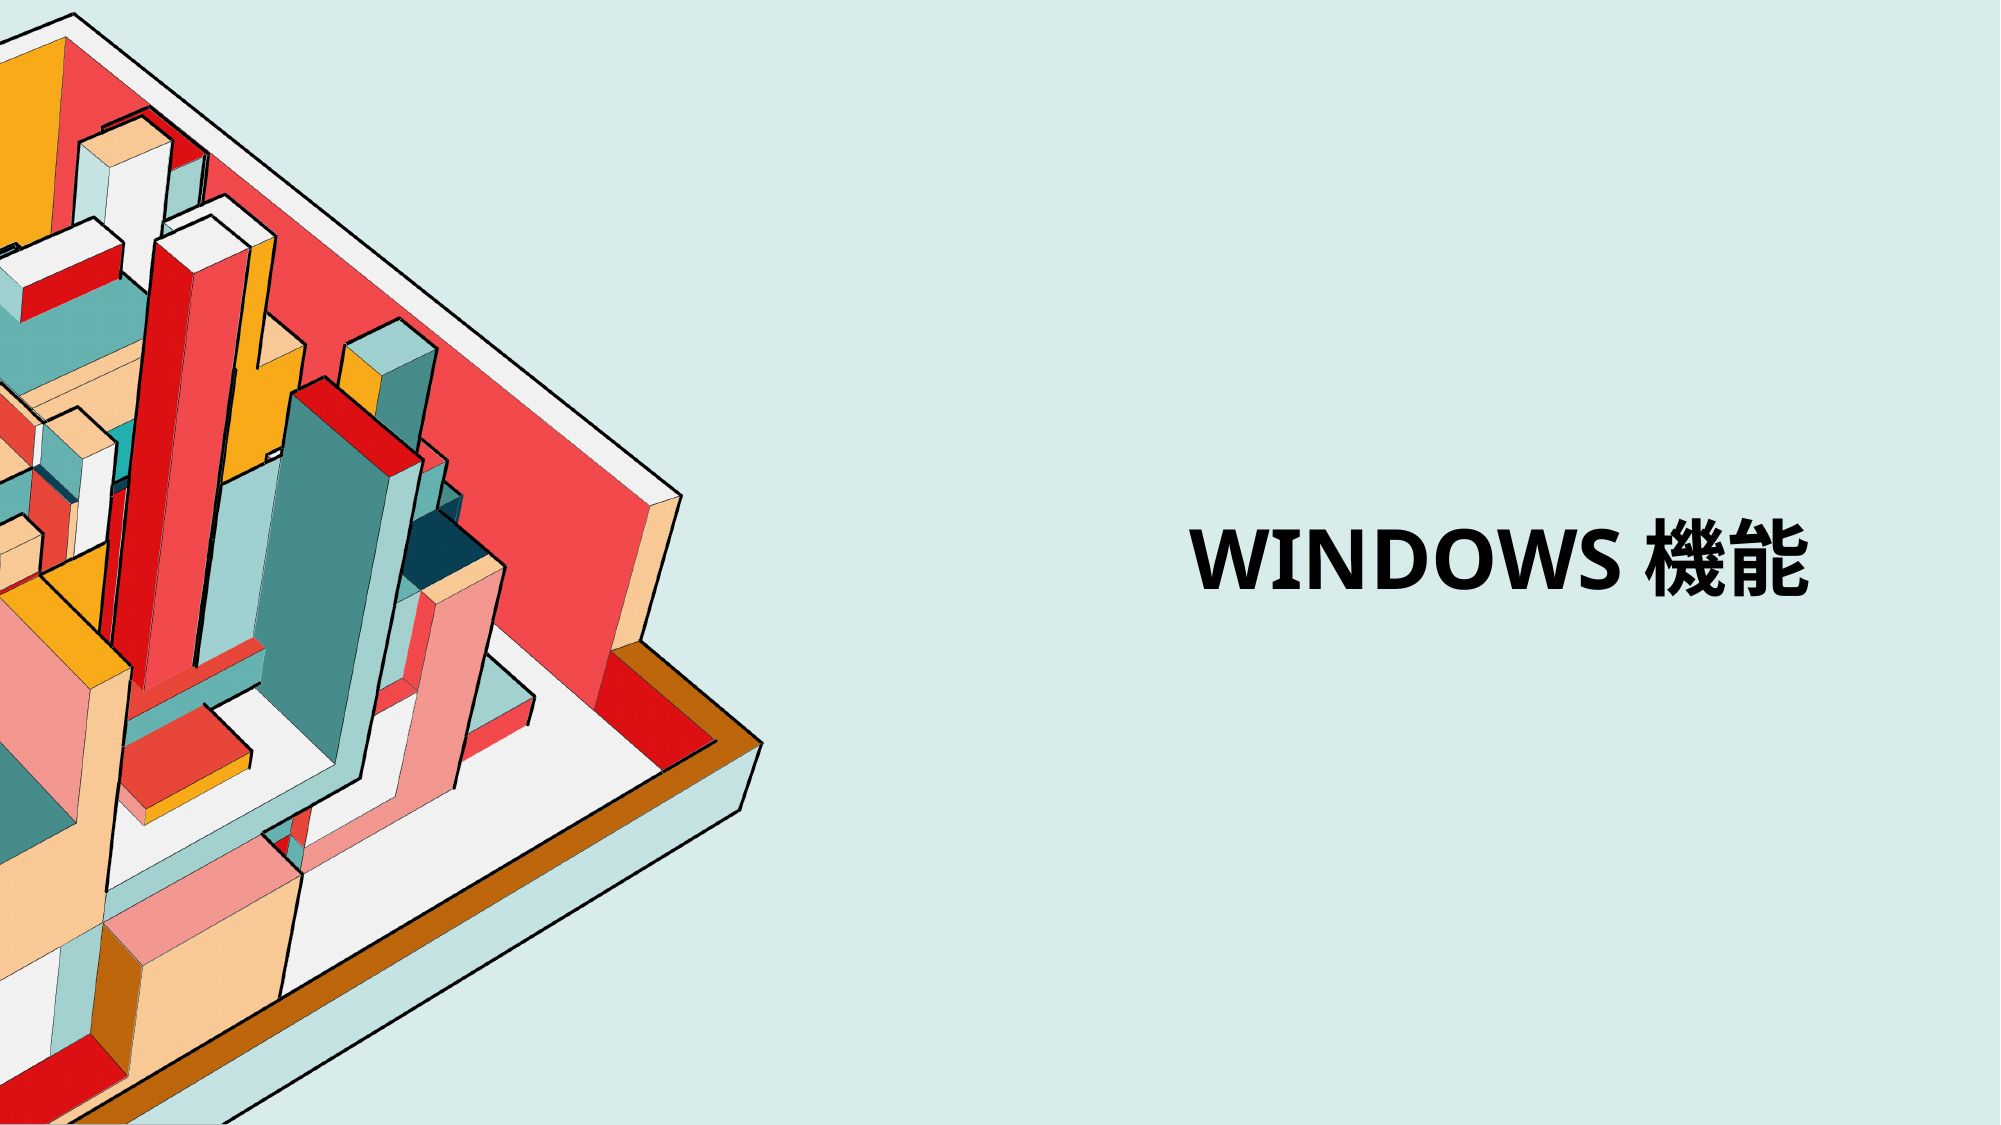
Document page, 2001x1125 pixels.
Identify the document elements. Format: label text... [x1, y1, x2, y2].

title WINDOWS機能 [999, 290, 2000, 835]
picture [0, 0, 765, 1125]
